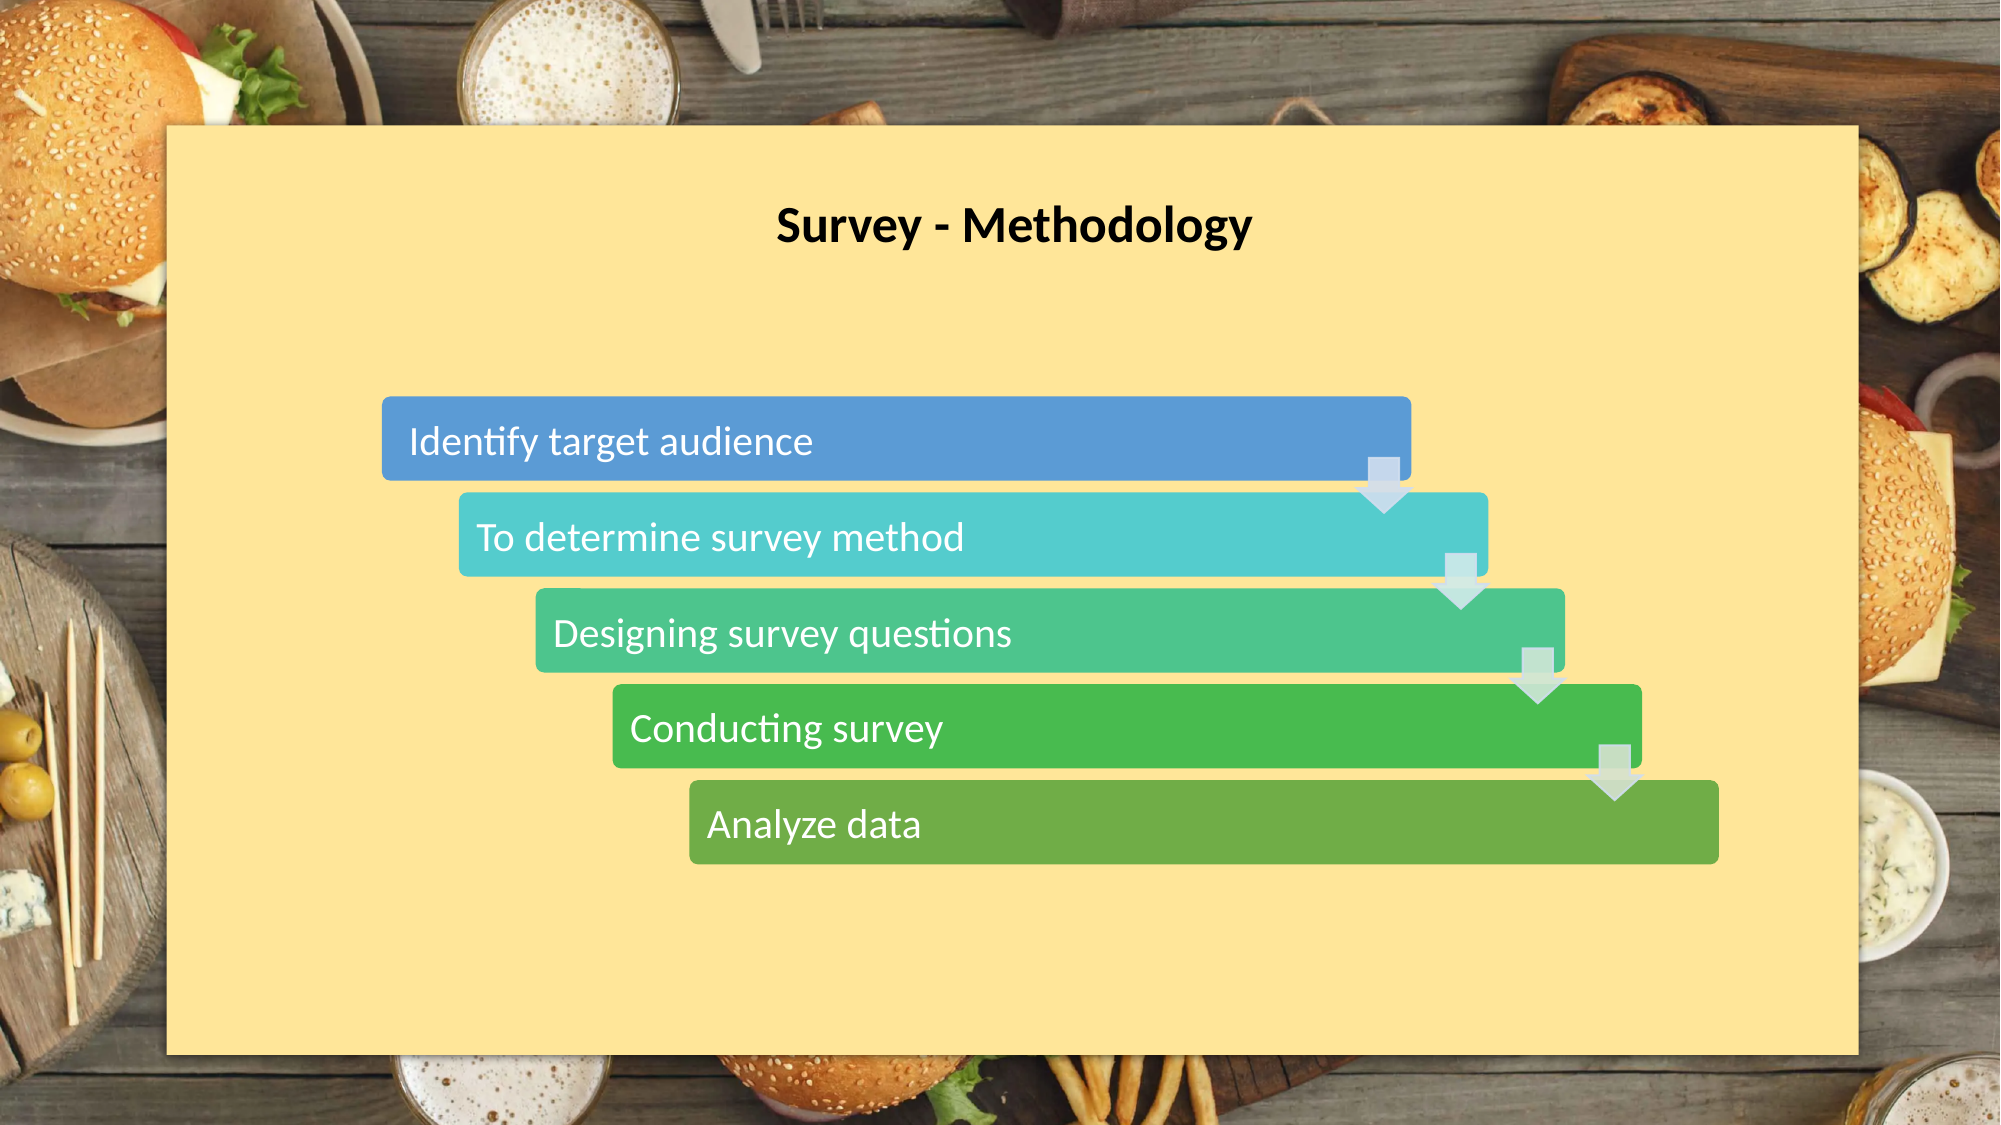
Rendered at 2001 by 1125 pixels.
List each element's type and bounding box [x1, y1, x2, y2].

text_box [381, 396, 1719, 865]
picture [0, 0, 2000, 1125]
